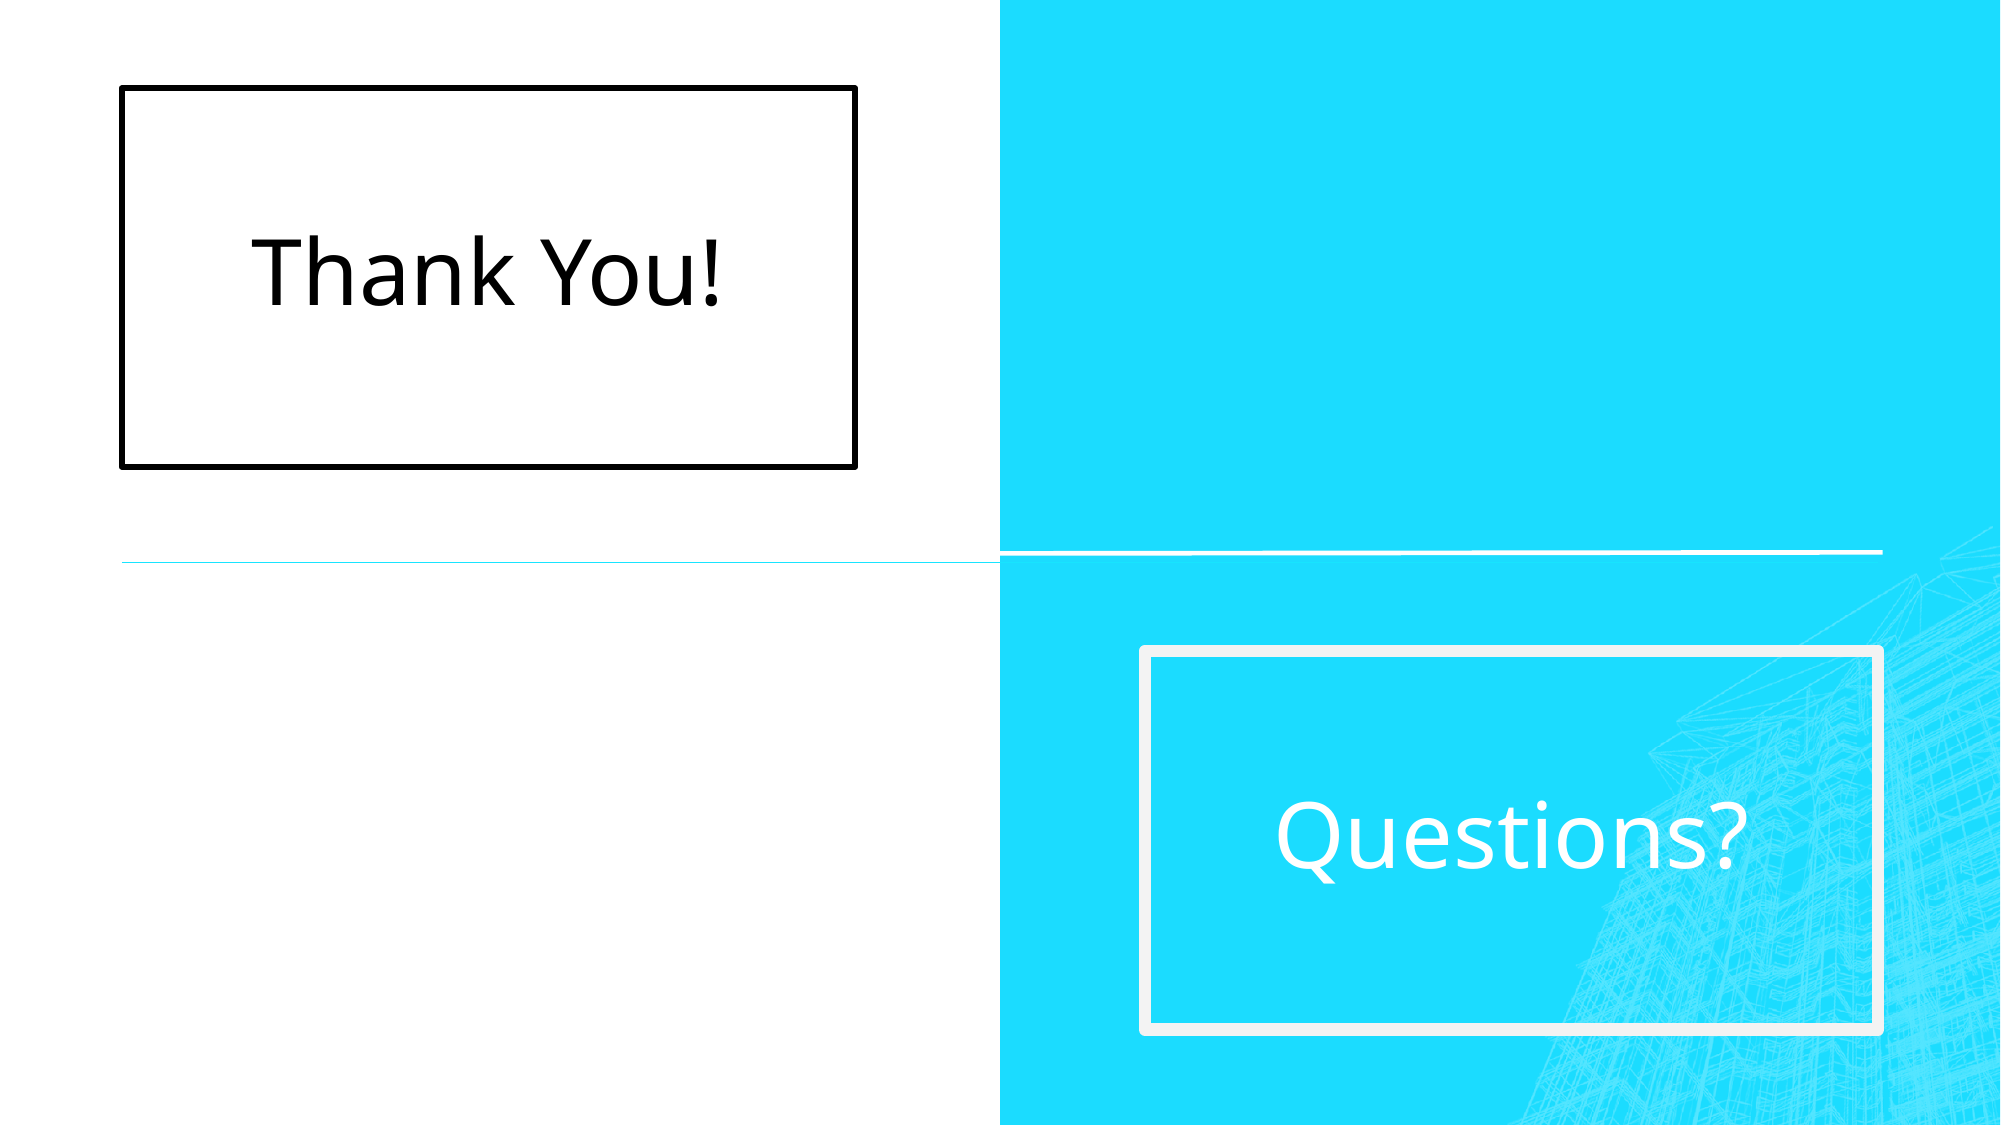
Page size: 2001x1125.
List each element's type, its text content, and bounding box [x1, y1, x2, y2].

text_box Questions? [1144, 651, 1879, 1030]
picture [1000, 0, 2001, 1125]
title Thank You! [121, 88, 856, 467]
